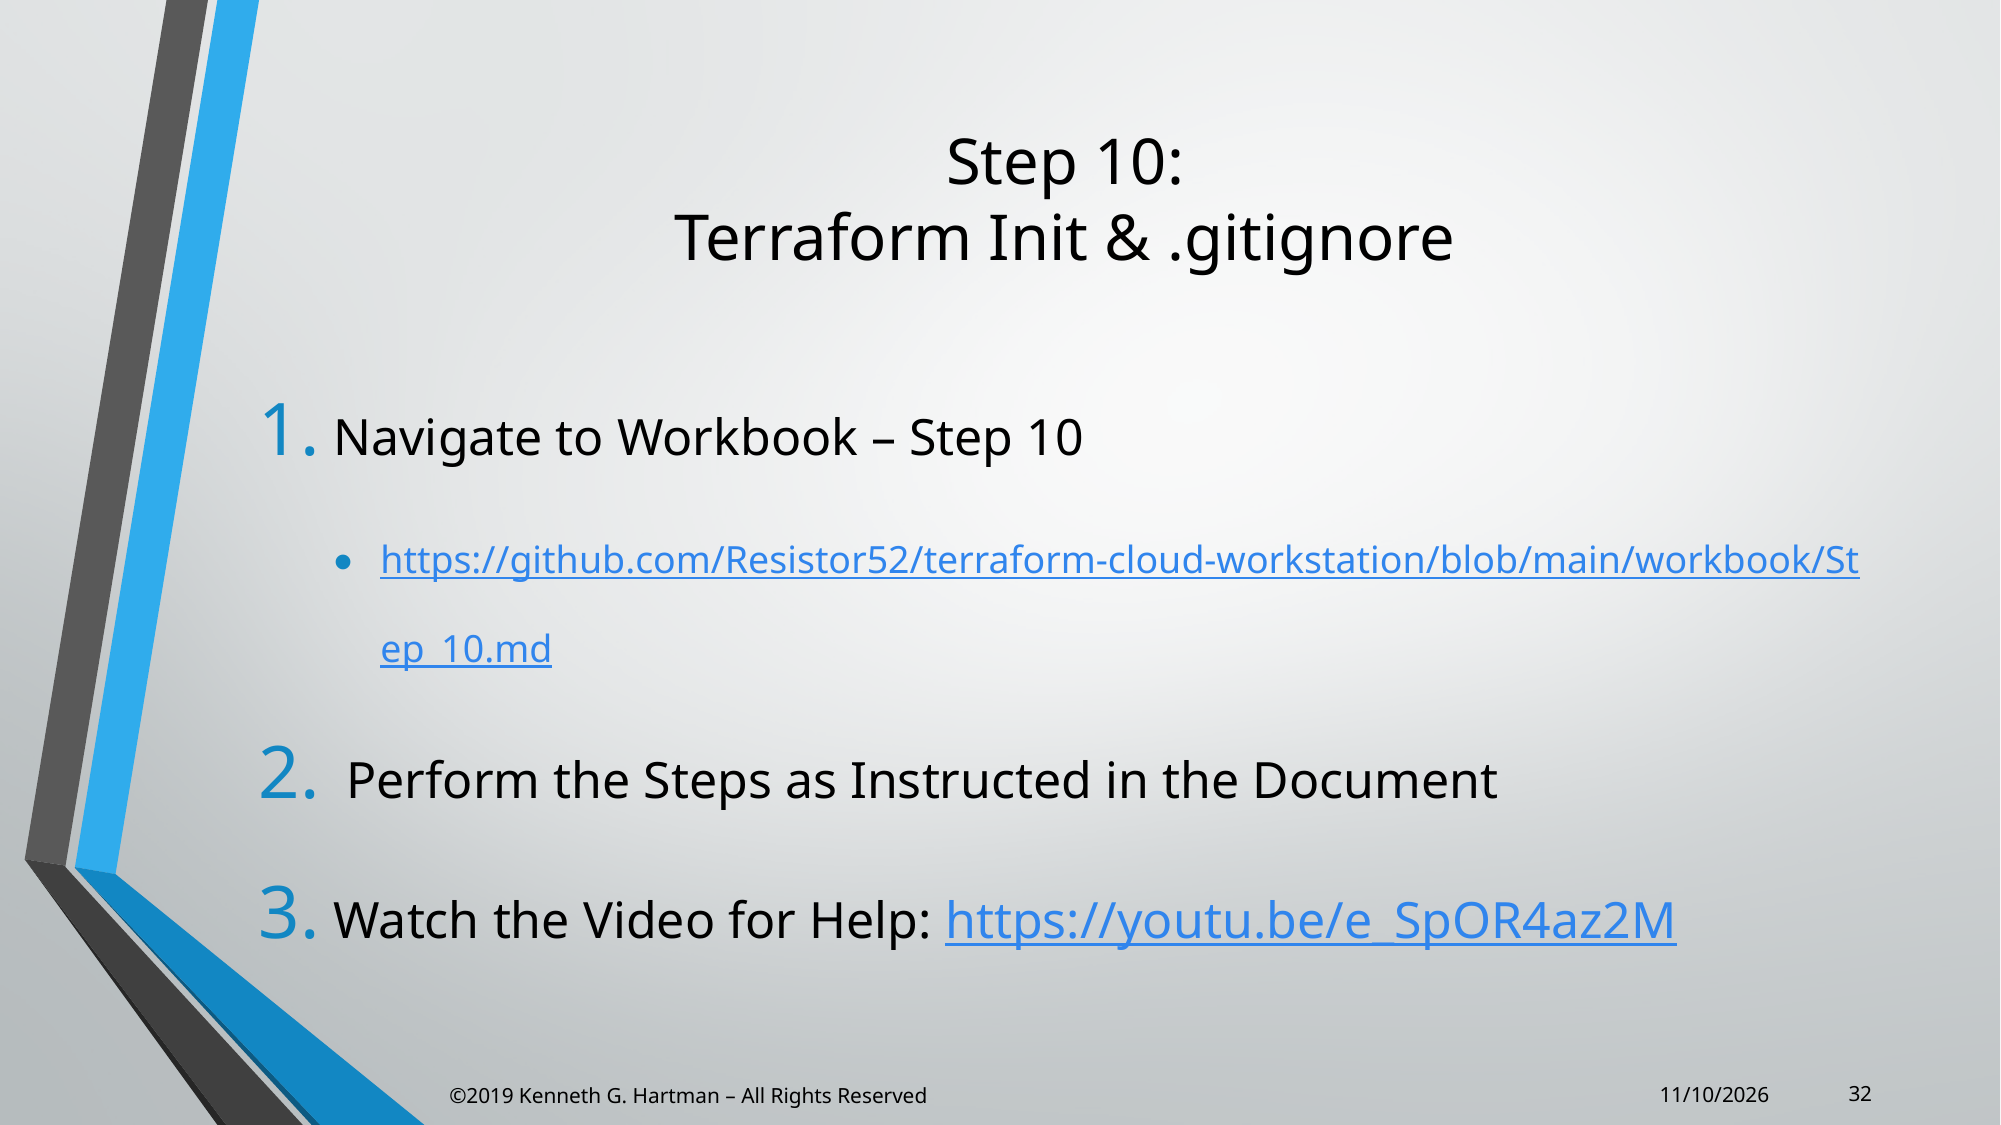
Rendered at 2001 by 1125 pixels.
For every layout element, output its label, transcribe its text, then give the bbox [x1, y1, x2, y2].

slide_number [1597, 1066, 1784, 1125]
footer ©2019 Kenneth G. Hartman – All Rights Reserved [434, 1065, 1597, 1125]
list Navigate to Workbook – Step 10 https://github.com/Resistor52/terraform-cloud-workstation/blob/main/workbook/Step_10.md Perform the Steps as Instructed in the Document Watch the Video for Help: https://youtu.be/e_SpOR4az2M [243, 337, 1887, 950]
slide_number 32 [1796, 1065, 1887, 1125]
title Step 10: Terraform Init & .gitignore [243, 112, 1887, 281]
